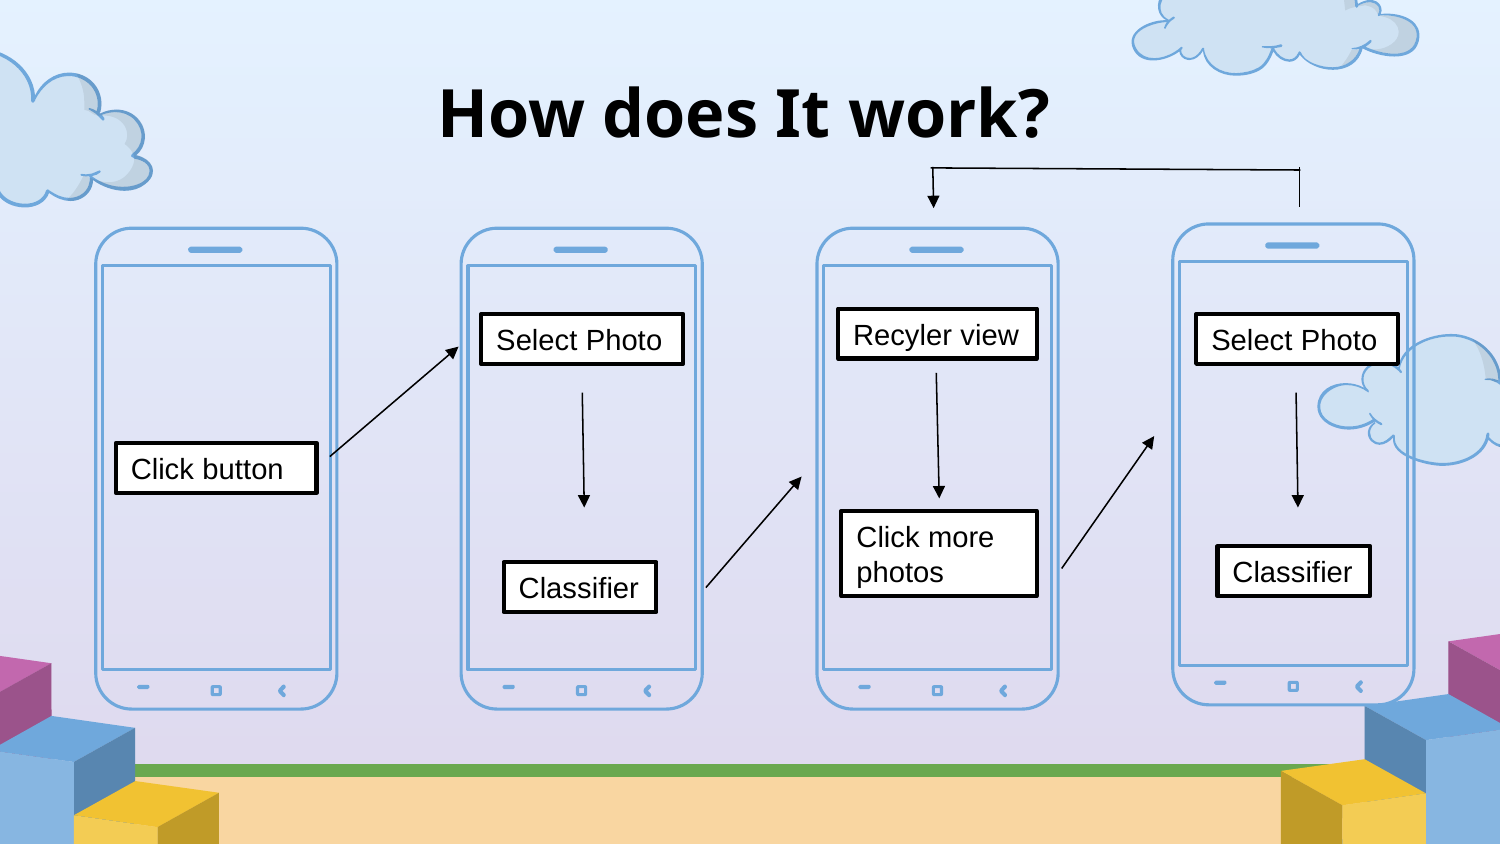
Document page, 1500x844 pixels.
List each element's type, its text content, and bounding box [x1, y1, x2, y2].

text_box Select Photo [1194, 312, 1400, 366]
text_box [1316, 333, 1500, 467]
text_box [1400, 317, 1405, 332]
text_box [461, 228, 703, 710]
title How does It work? [110, 71, 1377, 150]
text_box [705, 476, 802, 588]
text_box Classifier [1215, 544, 1372, 598]
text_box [1295, 392, 1299, 508]
text_box [816, 228, 1059, 710]
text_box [1061, 435, 1155, 569]
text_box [936, 372, 940, 499]
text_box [934, 167, 1301, 171]
text_box Classifier [502, 560, 658, 614]
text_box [329, 346, 459, 457]
text_box [95, 228, 337, 710]
text_box Click button [114, 441, 319, 495]
text_box Select Photo [479, 312, 685, 366]
text_box Recyler view [836, 307, 1039, 361]
text_box [1172, 223, 1414, 705]
text_box Click more photos [839, 509, 1039, 598]
